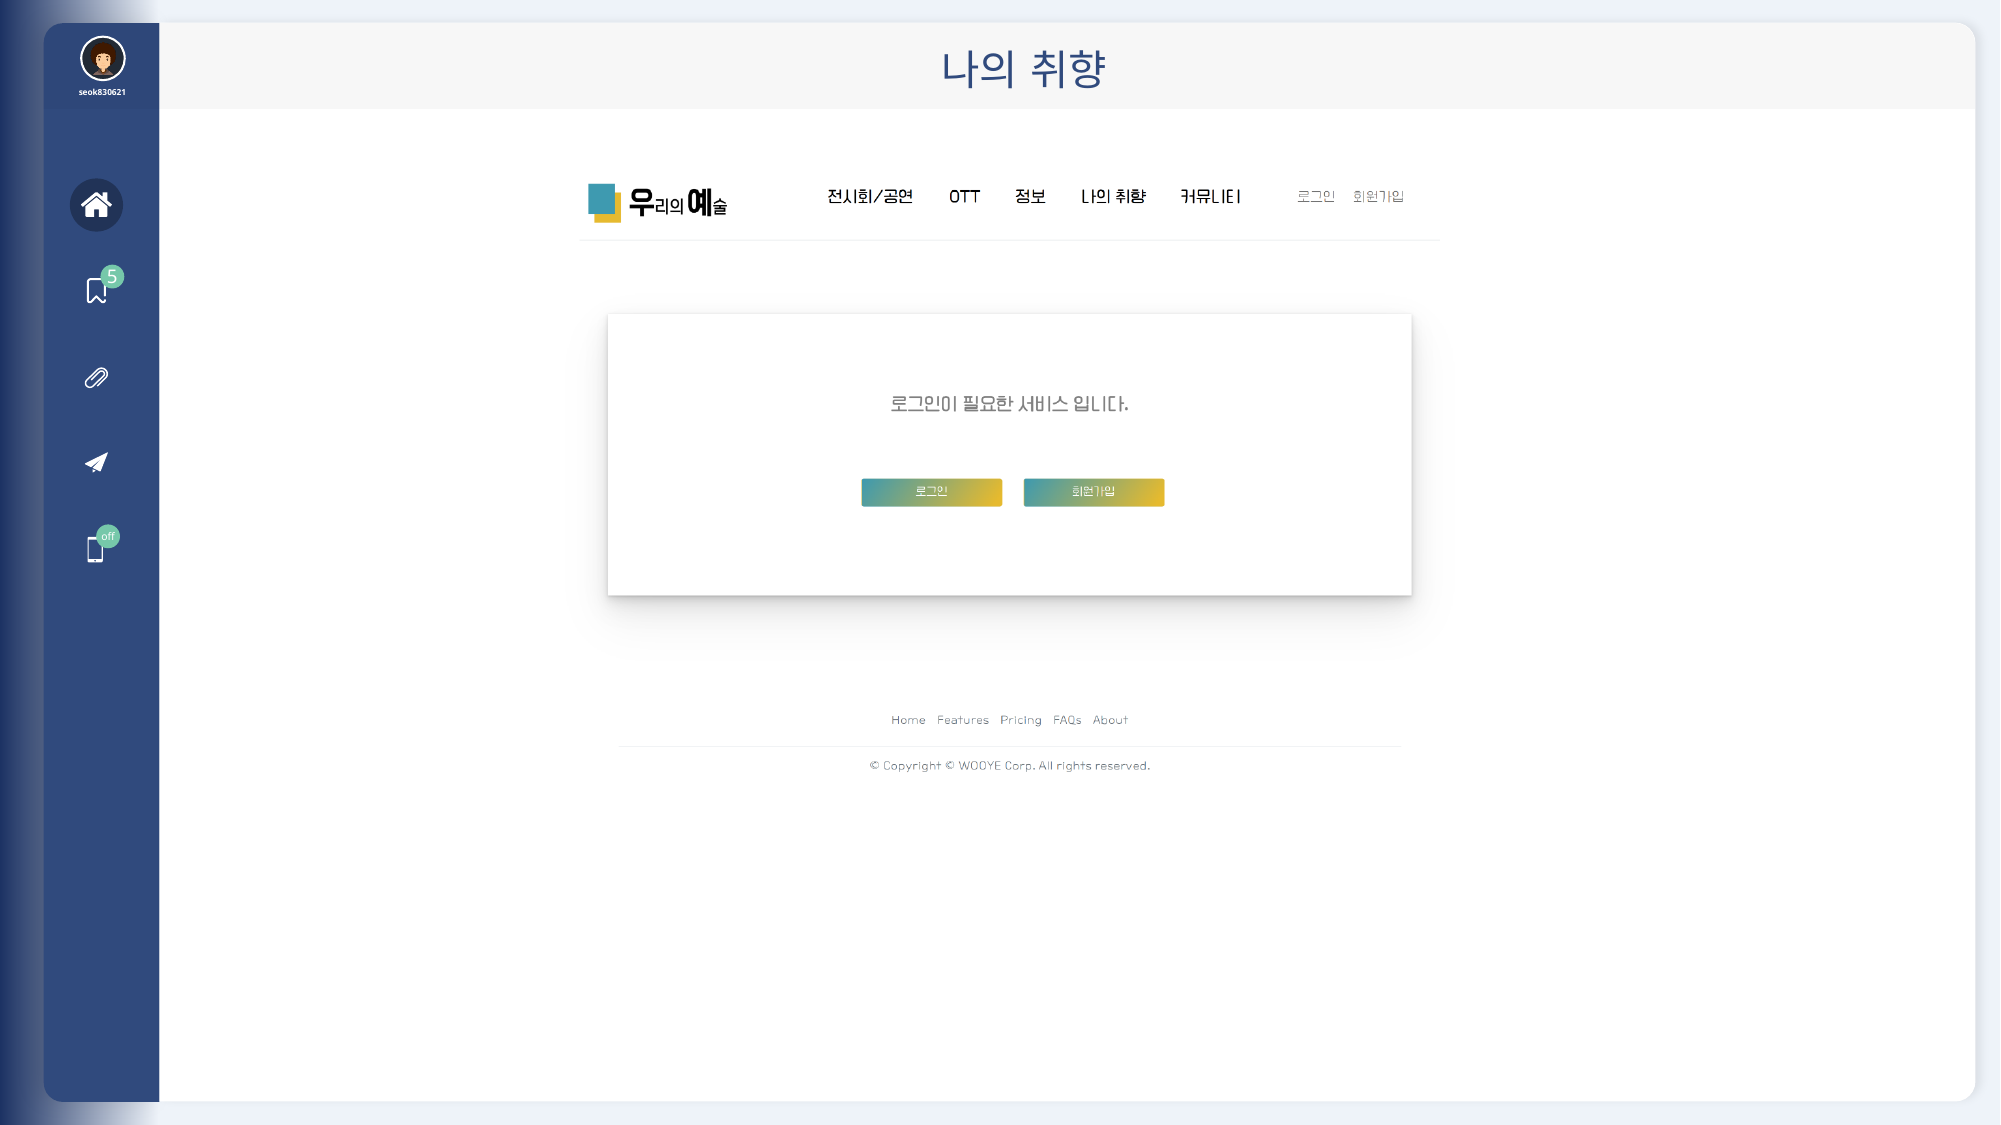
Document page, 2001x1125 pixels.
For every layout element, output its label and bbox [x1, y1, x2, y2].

text_box [43, 22, 1976, 1102]
picture [509, 132, 1510, 1079]
